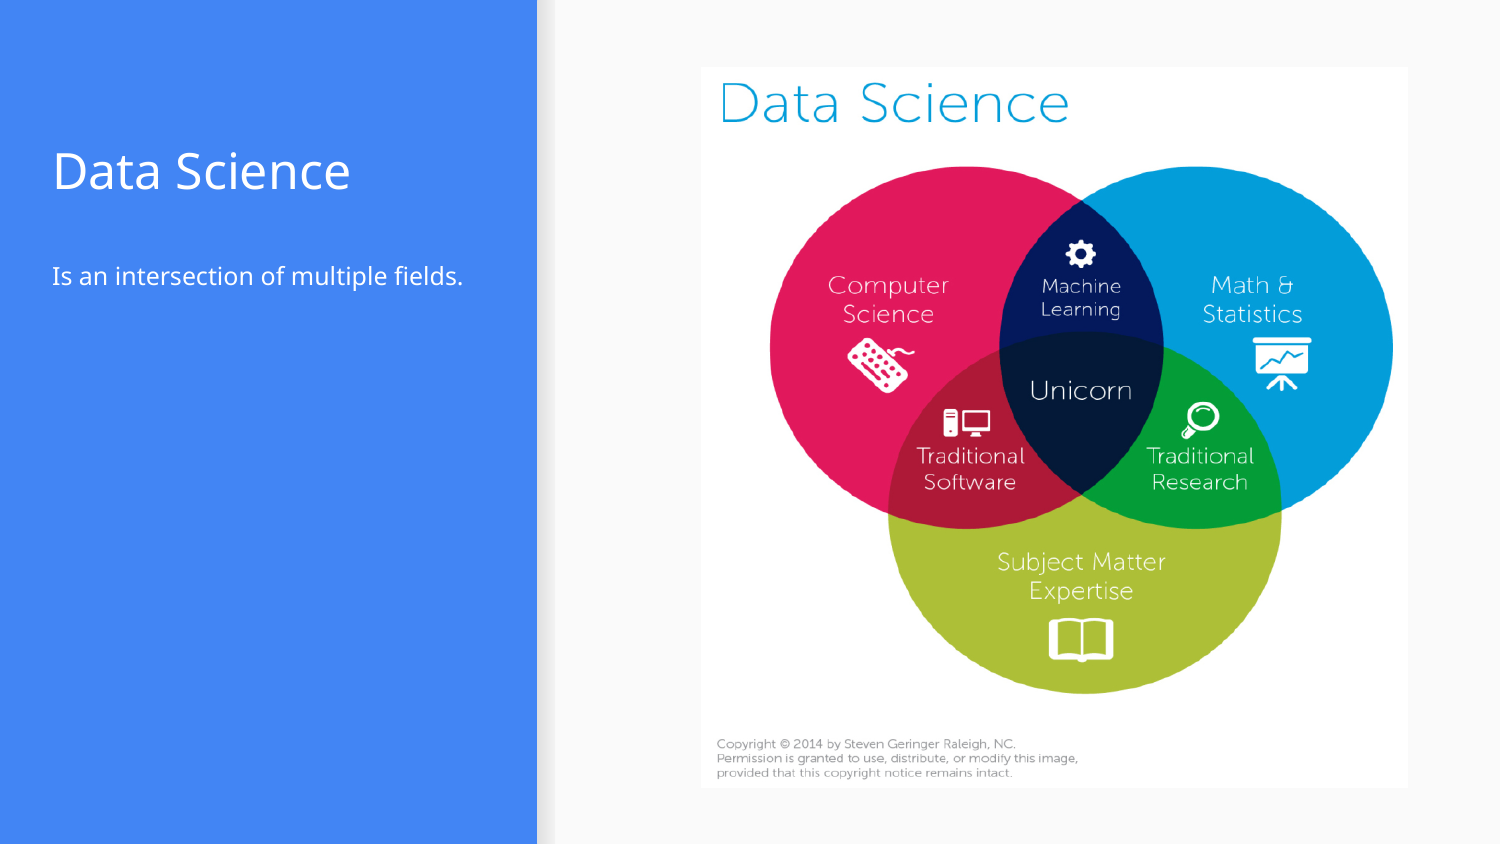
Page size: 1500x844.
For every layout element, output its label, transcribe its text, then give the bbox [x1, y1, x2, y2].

list Is an intersection of multiple fields. [37, 240, 498, 760]
title Data Science [37, 58, 498, 216]
picture [701, 67, 1408, 788]
